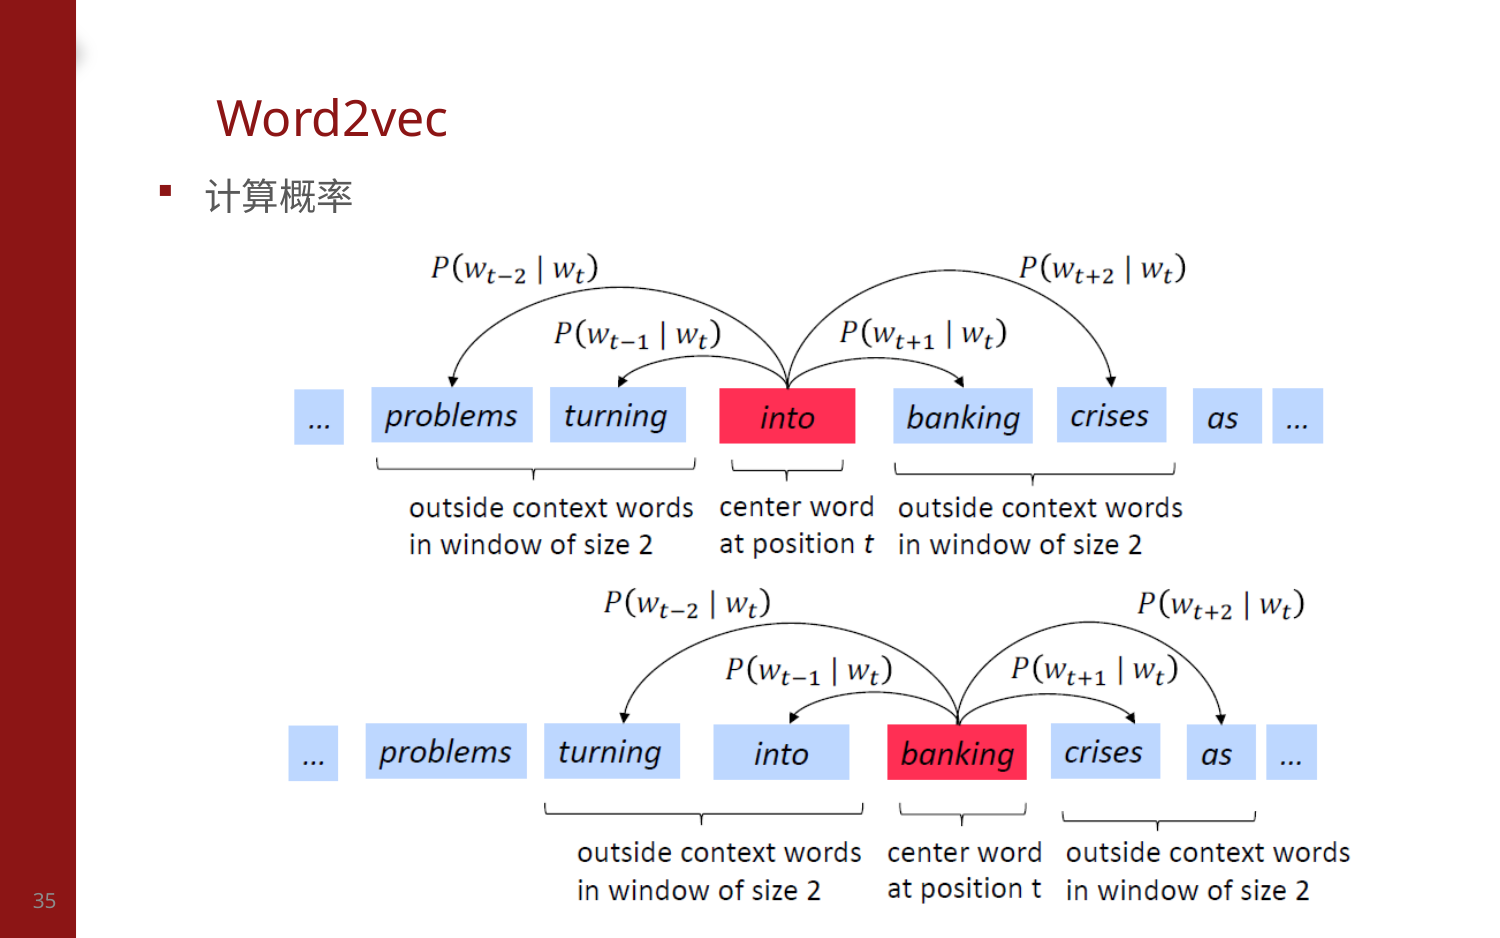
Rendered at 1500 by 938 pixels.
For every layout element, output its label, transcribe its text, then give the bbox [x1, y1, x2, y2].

picture [0, 0, 1500, 938]
title Word2vec [216, 65, 1420, 155]
slide_number 35 [17, 876, 157, 927]
